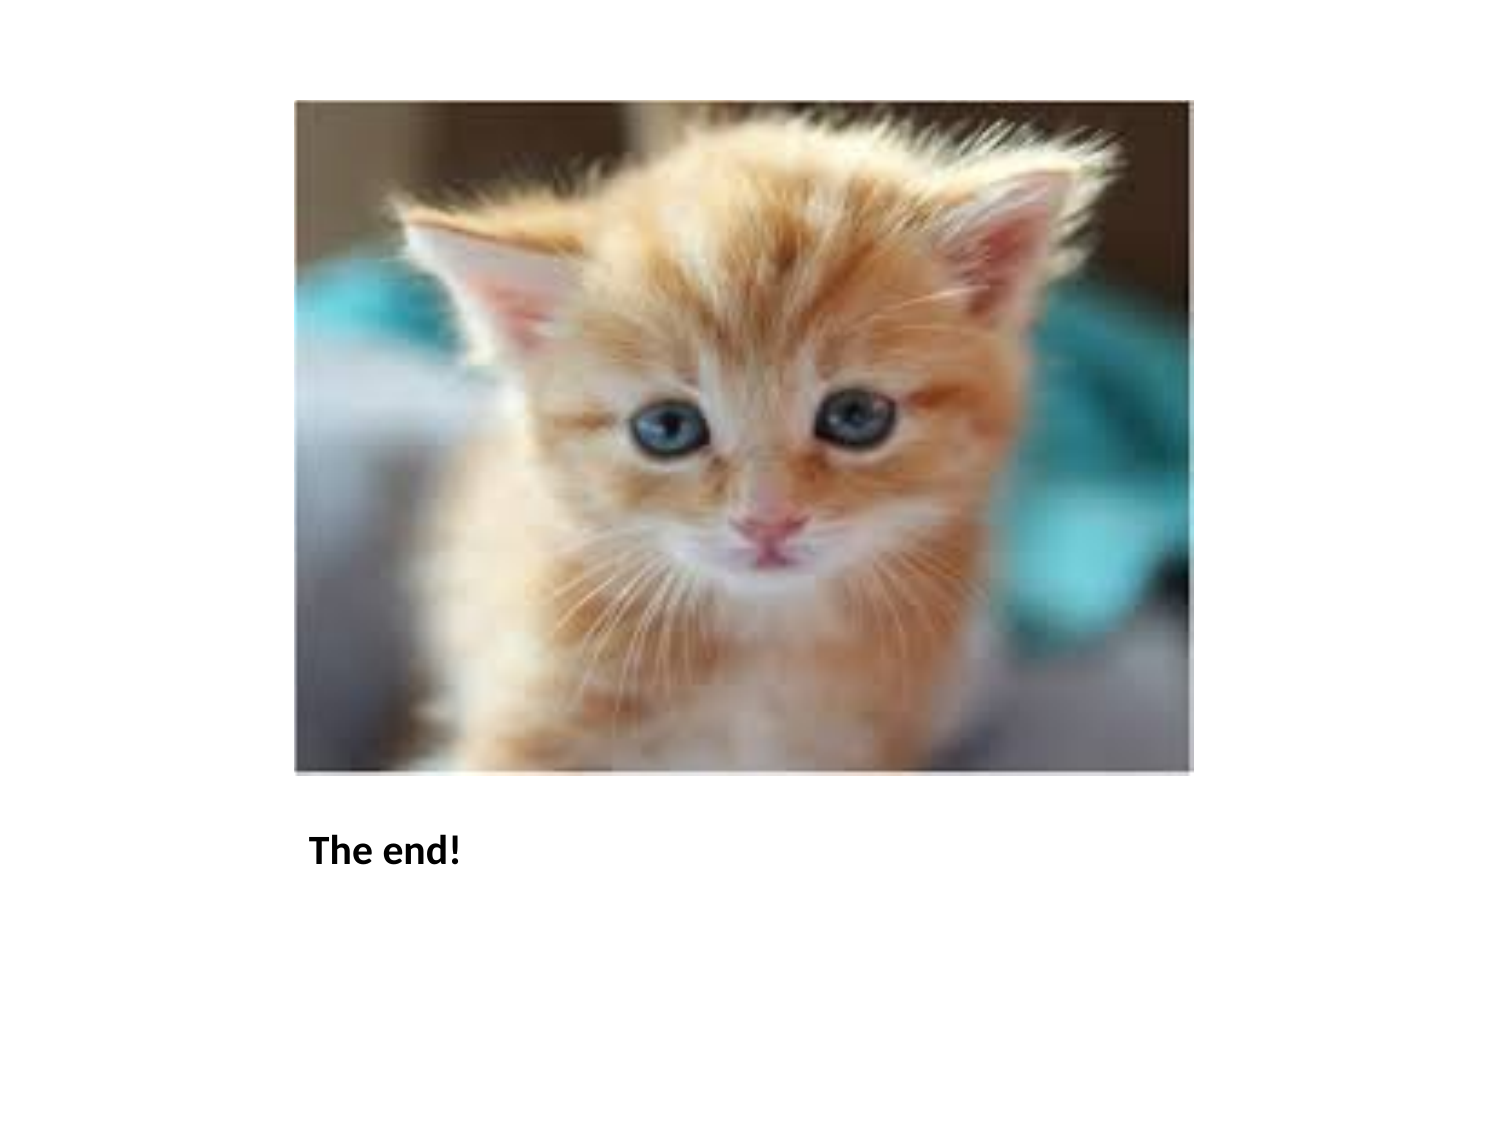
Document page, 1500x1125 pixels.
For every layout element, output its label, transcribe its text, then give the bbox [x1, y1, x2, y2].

title The end! [294, 787, 1194, 881]
picture [293, 100, 1195, 776]
